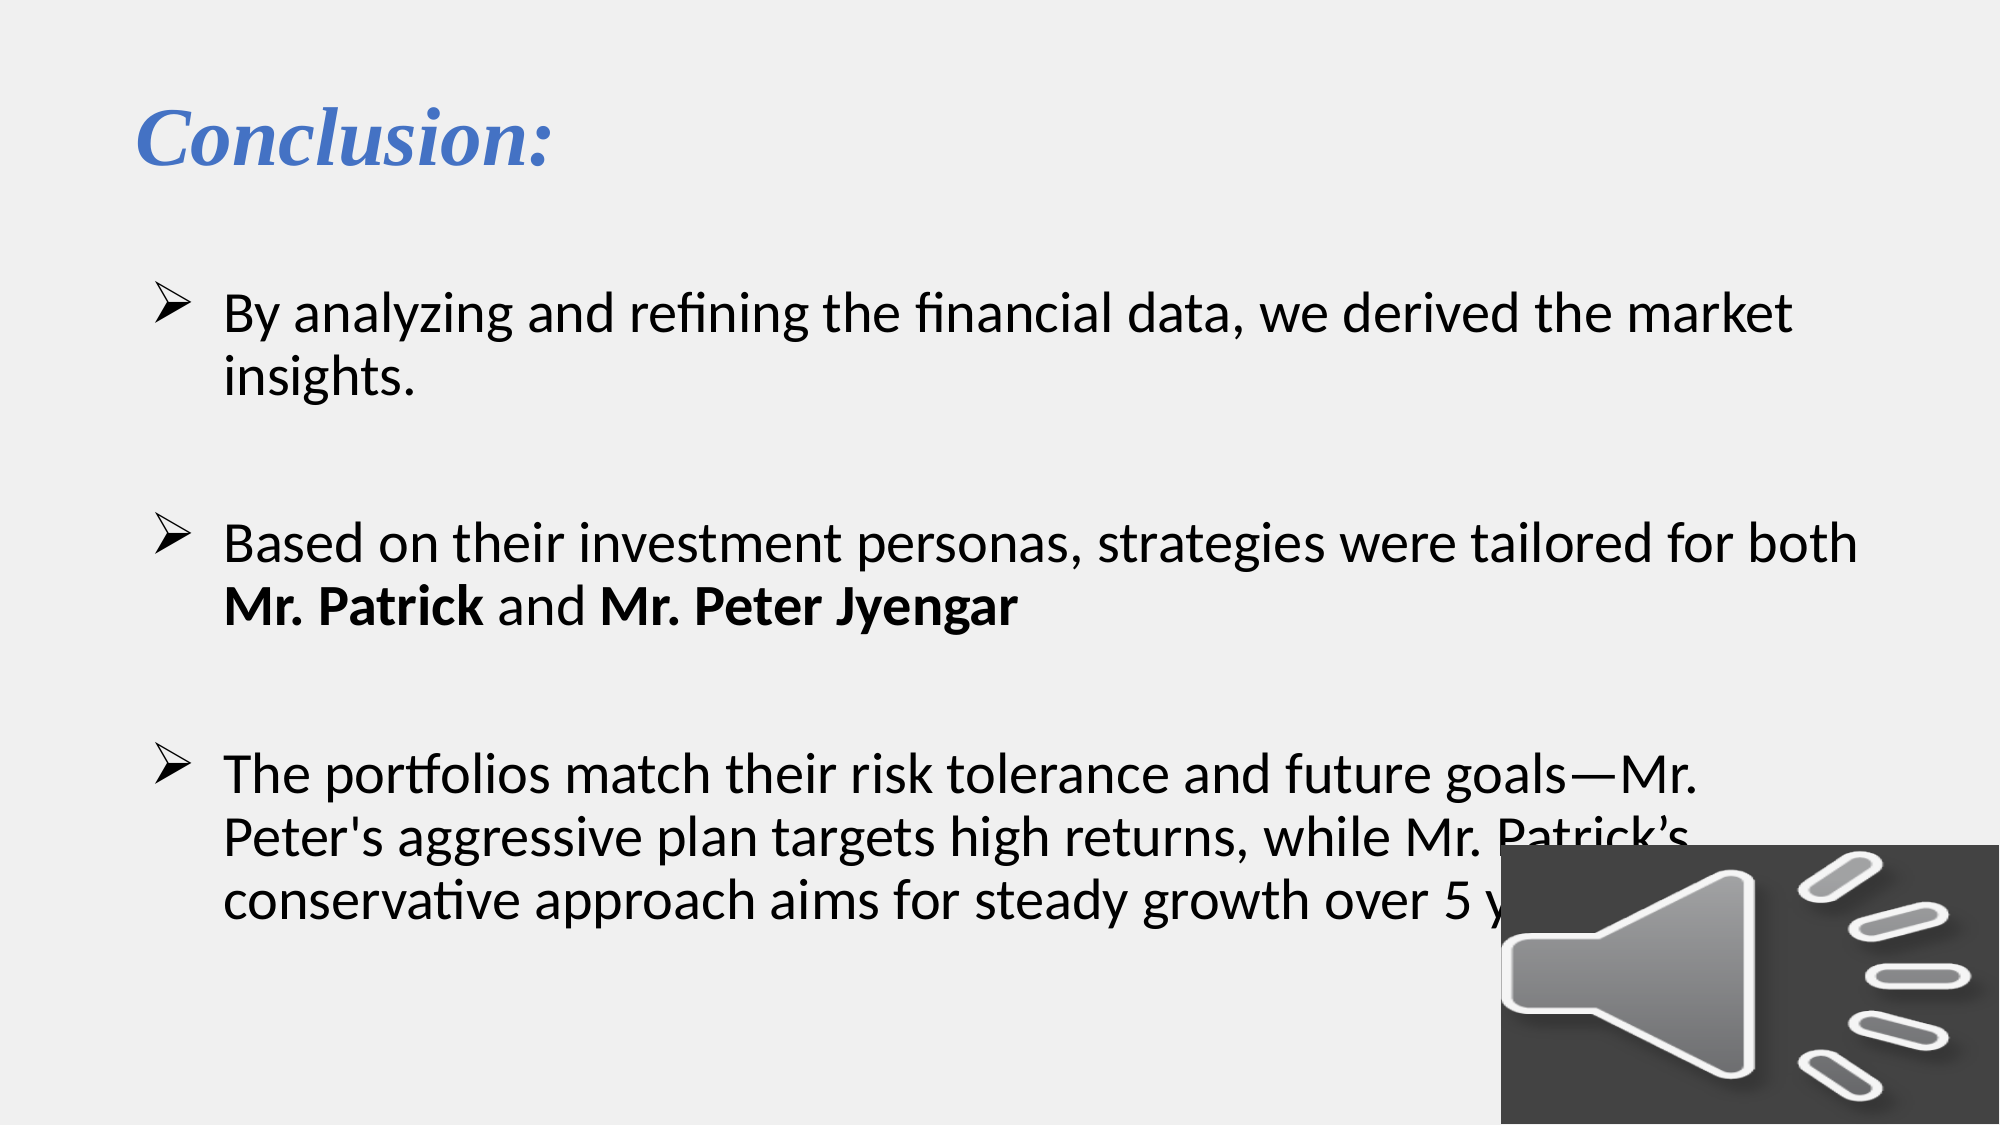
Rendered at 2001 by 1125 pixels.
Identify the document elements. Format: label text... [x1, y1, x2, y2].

list By analyzing and refining the financial data, we derived the market insights. Based on their investment personas, strategies were tailored for both Mr. Patrick and Mr. Peter Jyengar The portfolios match their risk tolerance and future goals—Mr. Peter's aggressive plan targets high returns, while Mr. Patrick’s conservative approach aims for steady growth over 5 years. [120, 274, 1877, 919]
title Conclusion: [120, 51, 1466, 226]
picture [1499, 843, 2000, 1125]
